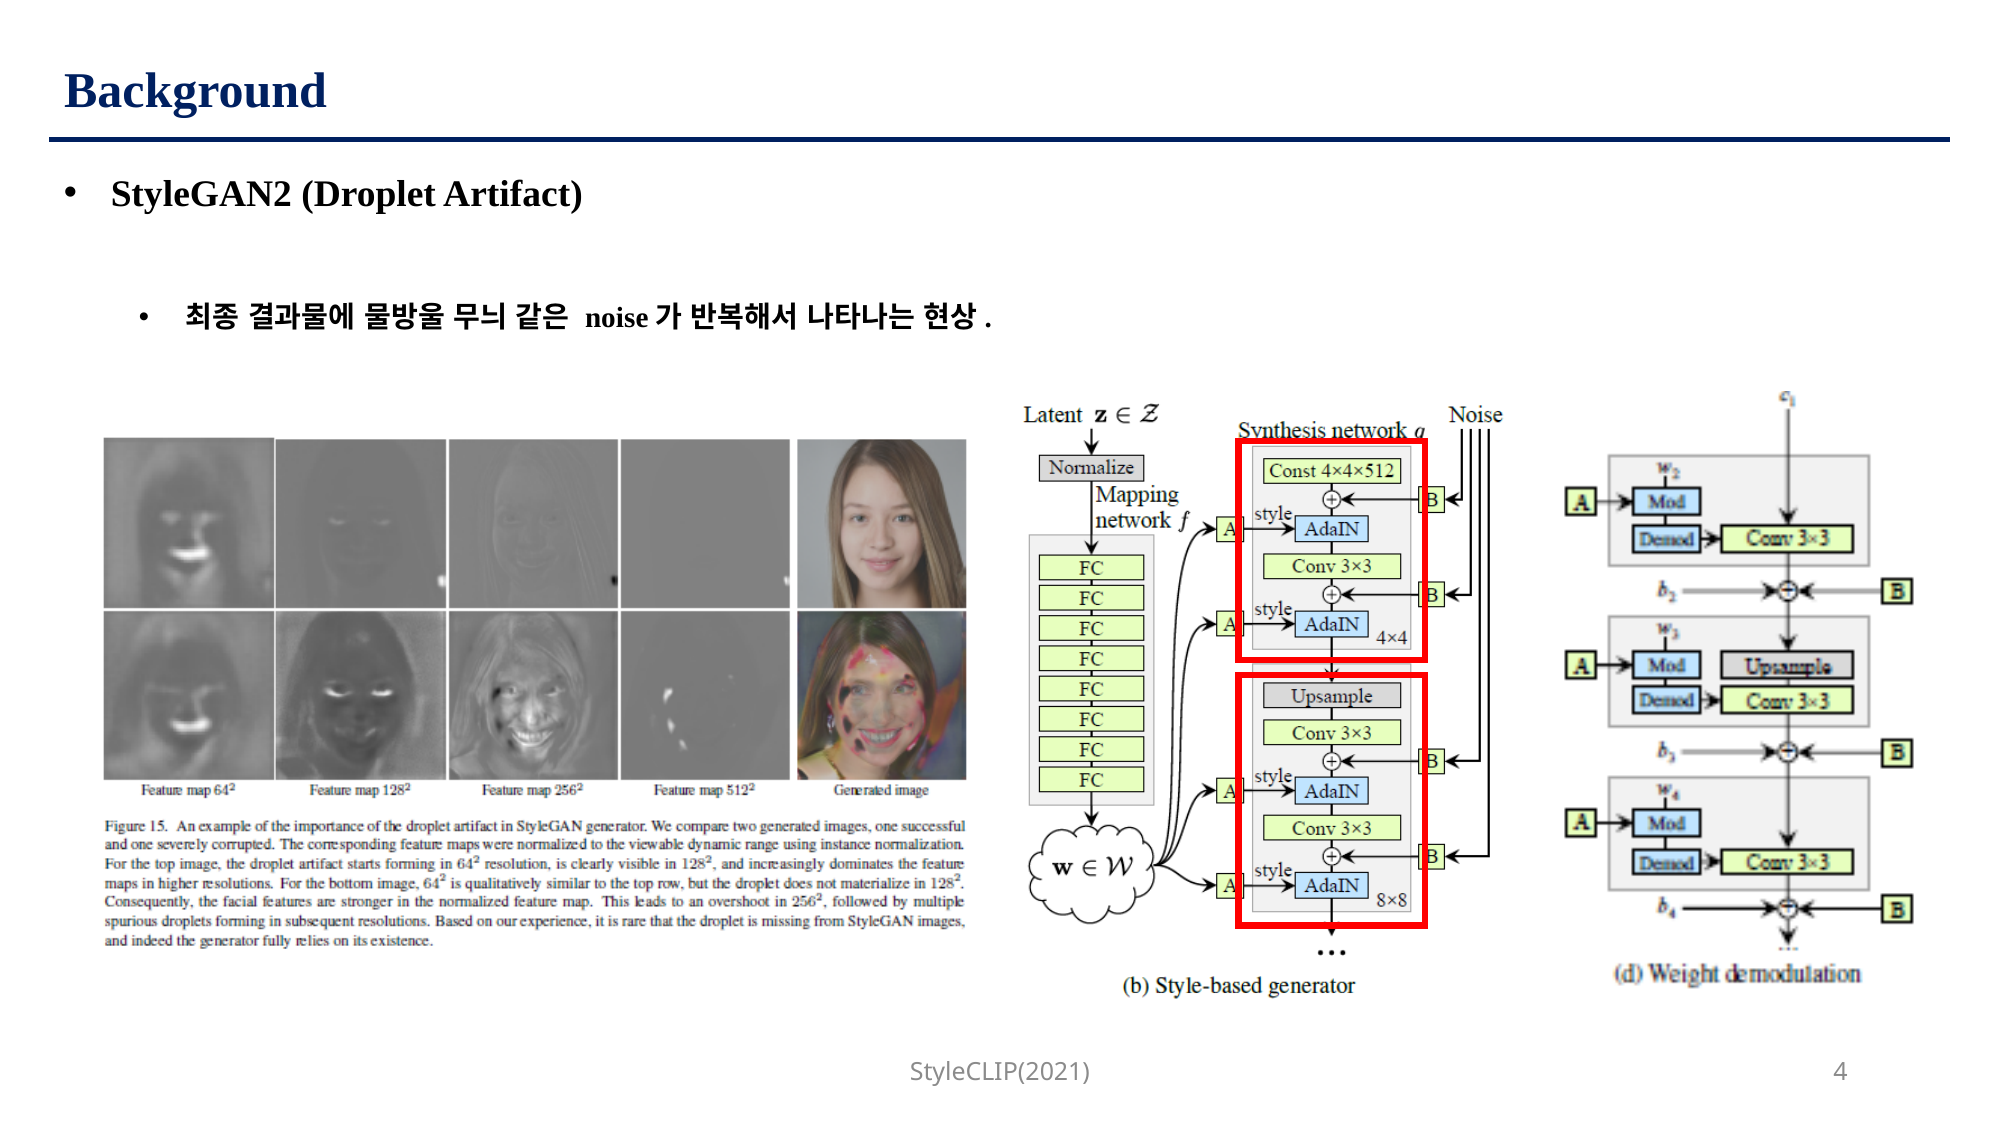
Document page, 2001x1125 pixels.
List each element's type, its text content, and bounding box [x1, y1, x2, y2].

picture [98, 432, 974, 961]
title Background [49, 43, 1950, 137]
text_box StyleGAN2 (Droplet Artifact) 최종 결과물에 물방울 무늬 같은 noise가 반복해서 나타나는 현상. [48, 138, 1951, 1002]
footer StyleCLIP(2021) [662, 1042, 1338, 1103]
slide_number 4 [1412, 1042, 1863, 1103]
picture [1012, 392, 1509, 1002]
picture [1547, 391, 1930, 1002]
